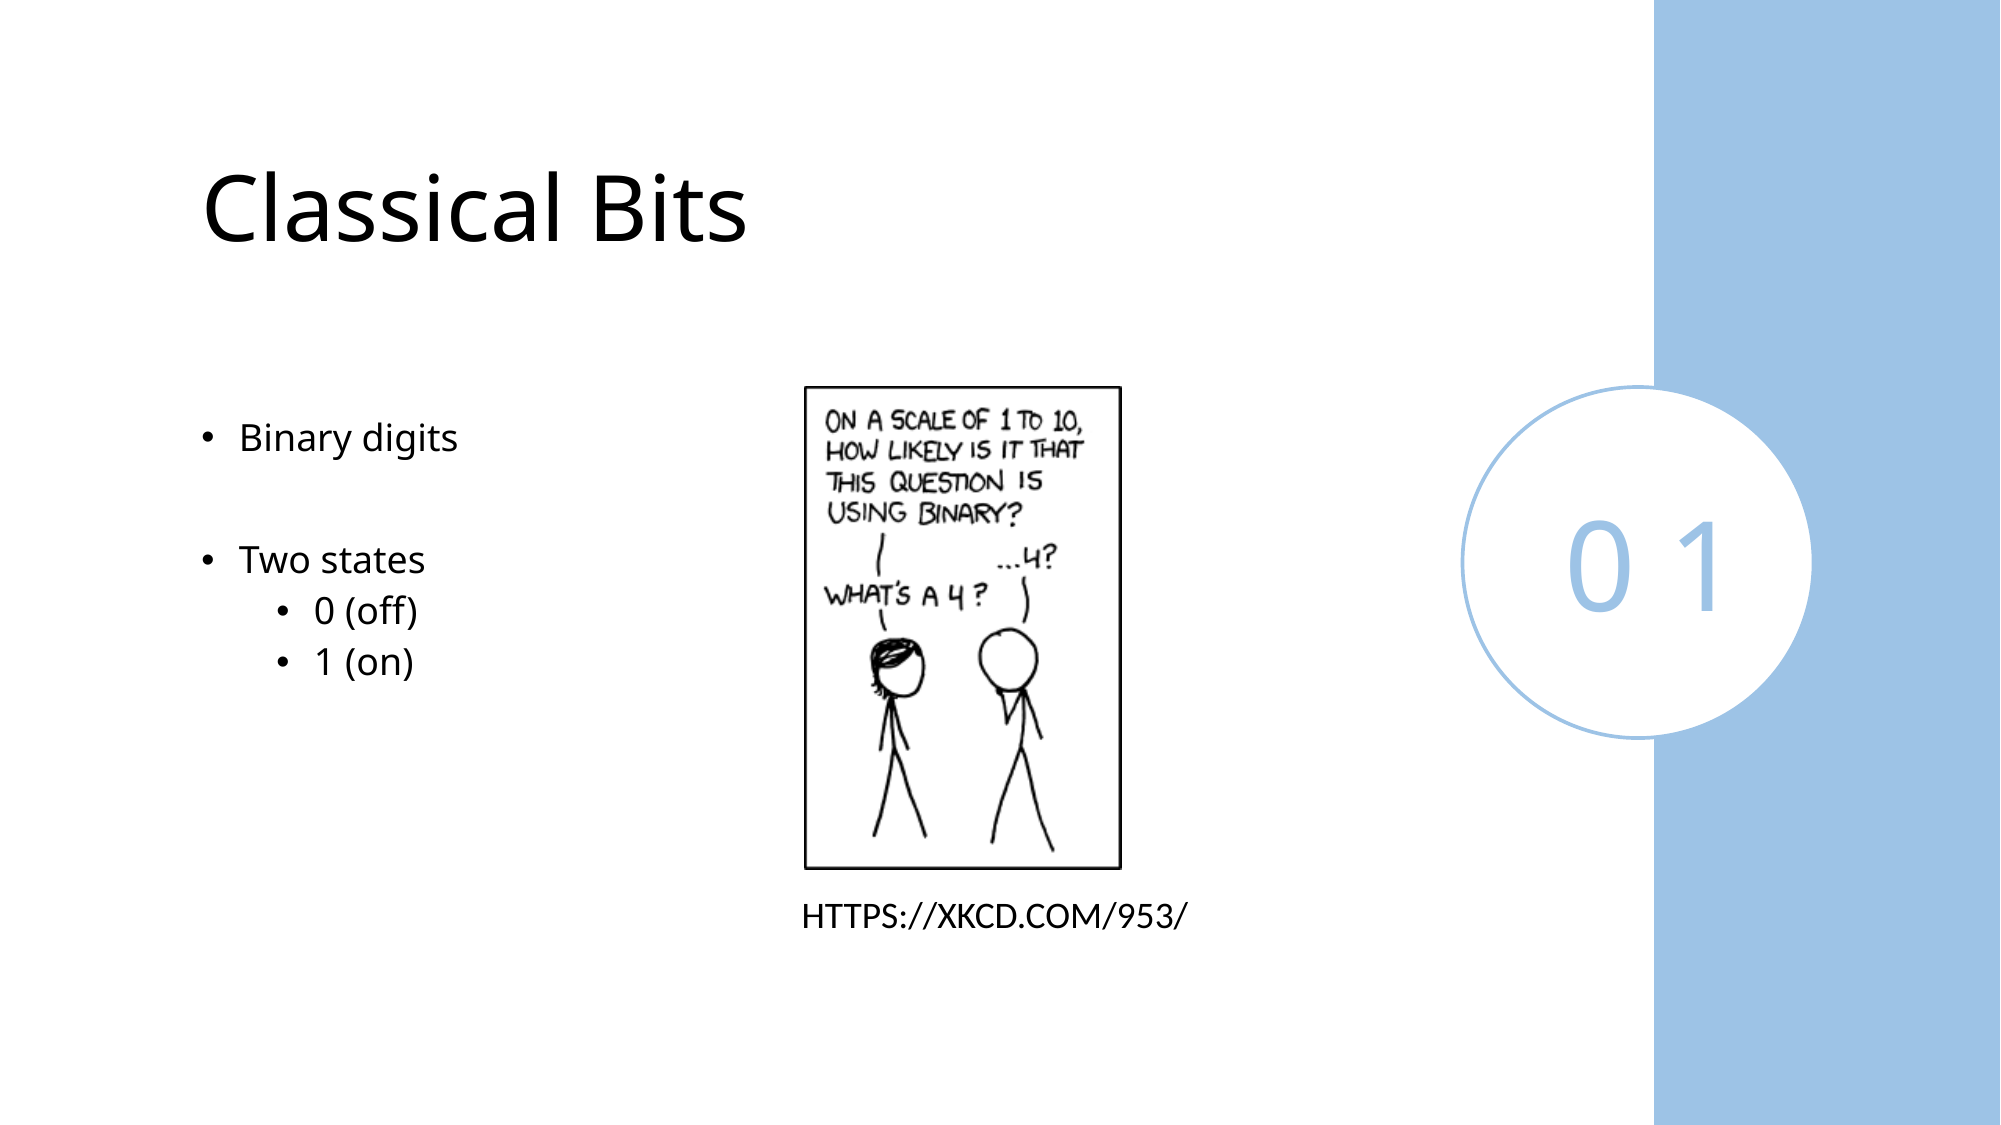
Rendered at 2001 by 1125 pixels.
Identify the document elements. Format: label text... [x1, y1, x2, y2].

text_box https://xkcd.com/953/ [786, 883, 1337, 944]
text_box [1461, 385, 1815, 740]
list Binary digits Two states 0 (off) 1 (on) [186, 373, 1248, 940]
title Classical Bits [186, 102, 1413, 321]
text_box 0 1 [1549, 479, 1761, 644]
picture [804, 386, 1123, 870]
text_box [1654, 0, 2000, 1125]
